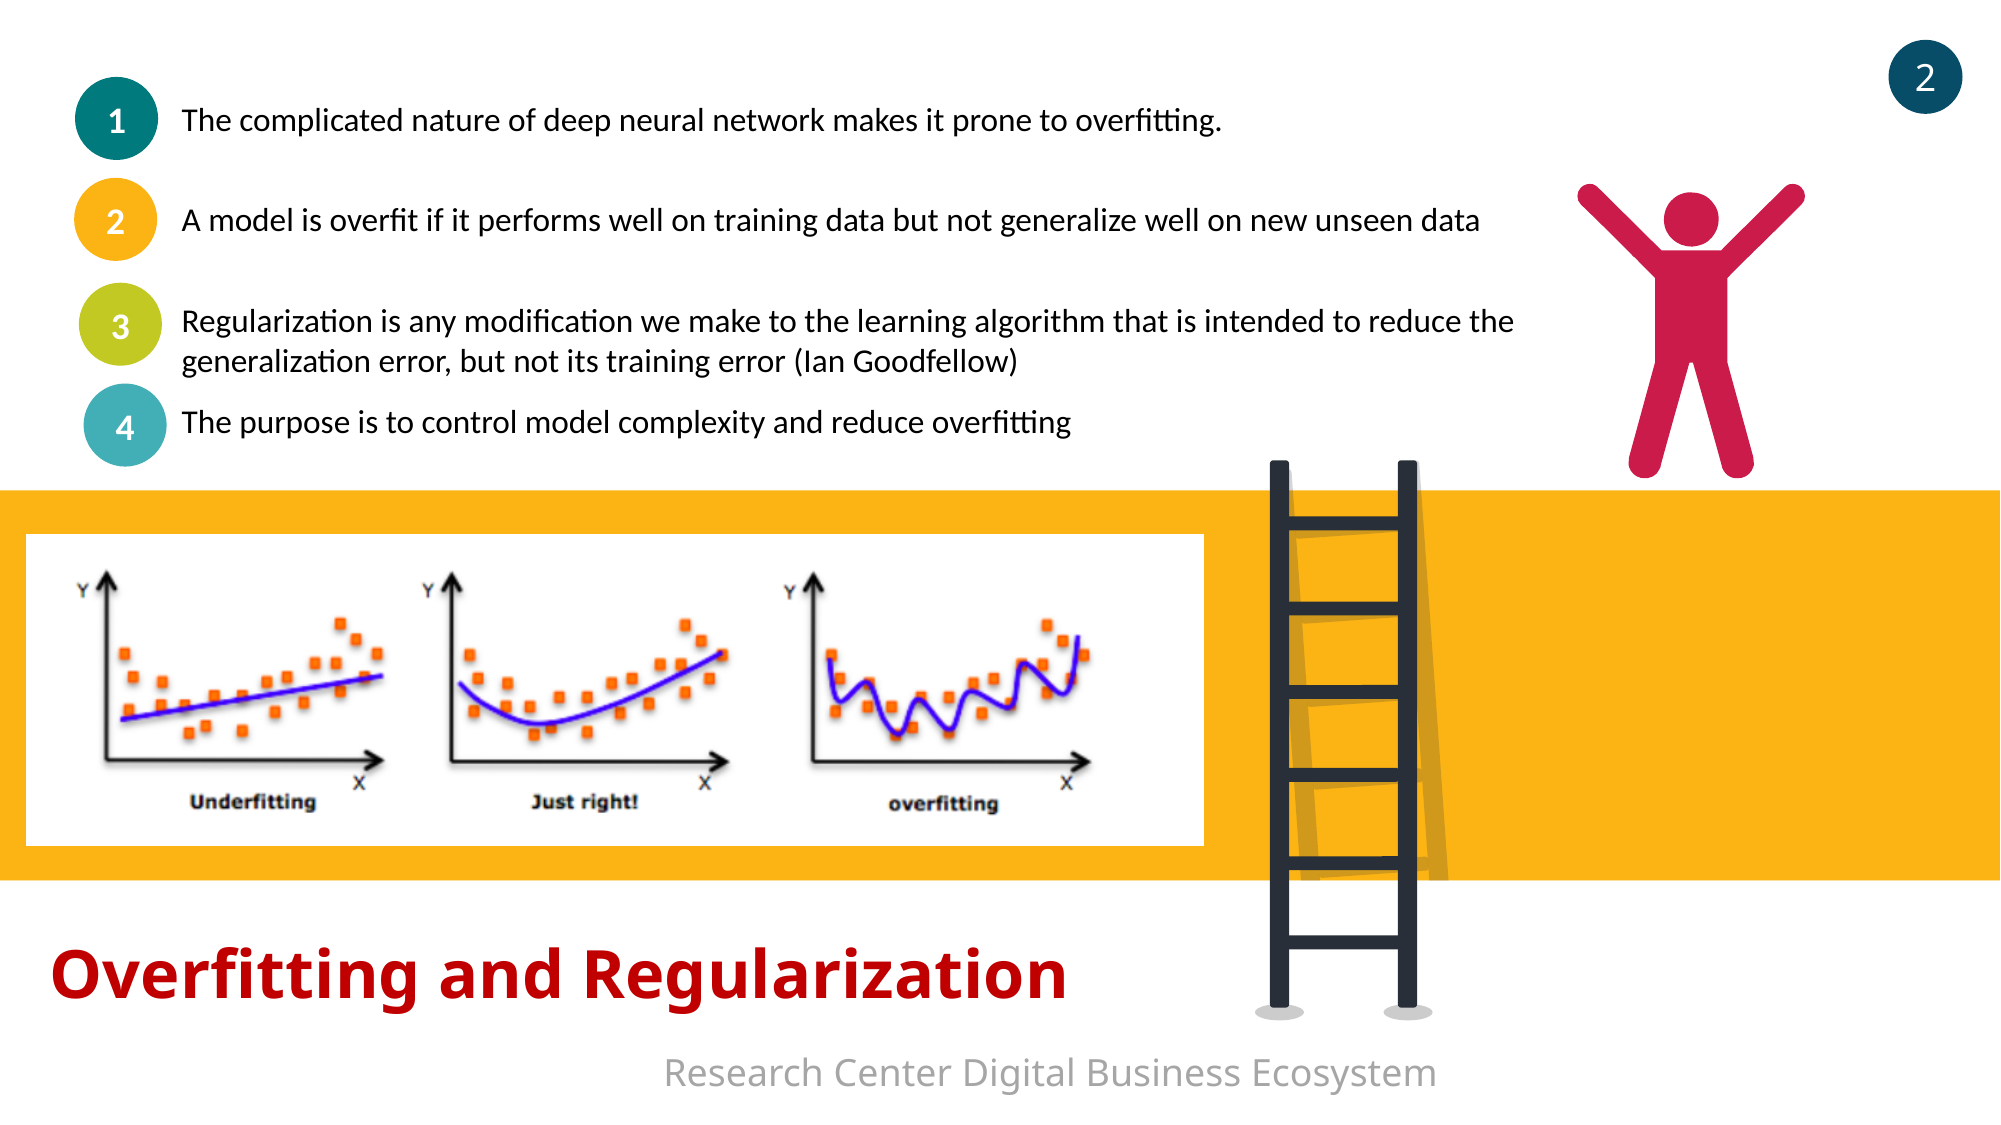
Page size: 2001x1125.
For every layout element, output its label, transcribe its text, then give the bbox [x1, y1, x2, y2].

text_box The complicated nature of deep neural network makes it prone to overfitting. A model is overfit if it performs well on training data but not generalize well on new unseen data Regularization is any modification we make to the learning algorithm that is intended to reduce the generalization error, but not its training error (Ian Goodfellow) The purpose is to control model complexity and reduce overfitting [166, 90, 1613, 485]
text_box 4 [82, 382, 168, 468]
text_box [1253, 1003, 1306, 1022]
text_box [1291, 464, 1439, 1012]
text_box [1269, 460, 1418, 1008]
picture [26, 534, 1204, 846]
text_box [1439, 489, 2000, 880]
text_box 1 [73, 75, 160, 162]
text_box 2 [73, 176, 159, 262]
text_box [0, 489, 1269, 880]
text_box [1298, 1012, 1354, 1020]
text_box Research Center Digital Business Ecosystem [357, 1041, 1745, 1102]
text_box 2 [1887, 38, 1964, 115]
text_box [1382, 1012, 1434, 1022]
text_box 3 [77, 281, 163, 367]
text_box Overfitting and Regularization [0, 924, 1269, 1020]
text_box [0, 880, 2000, 1125]
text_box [1575, 183, 1807, 479]
